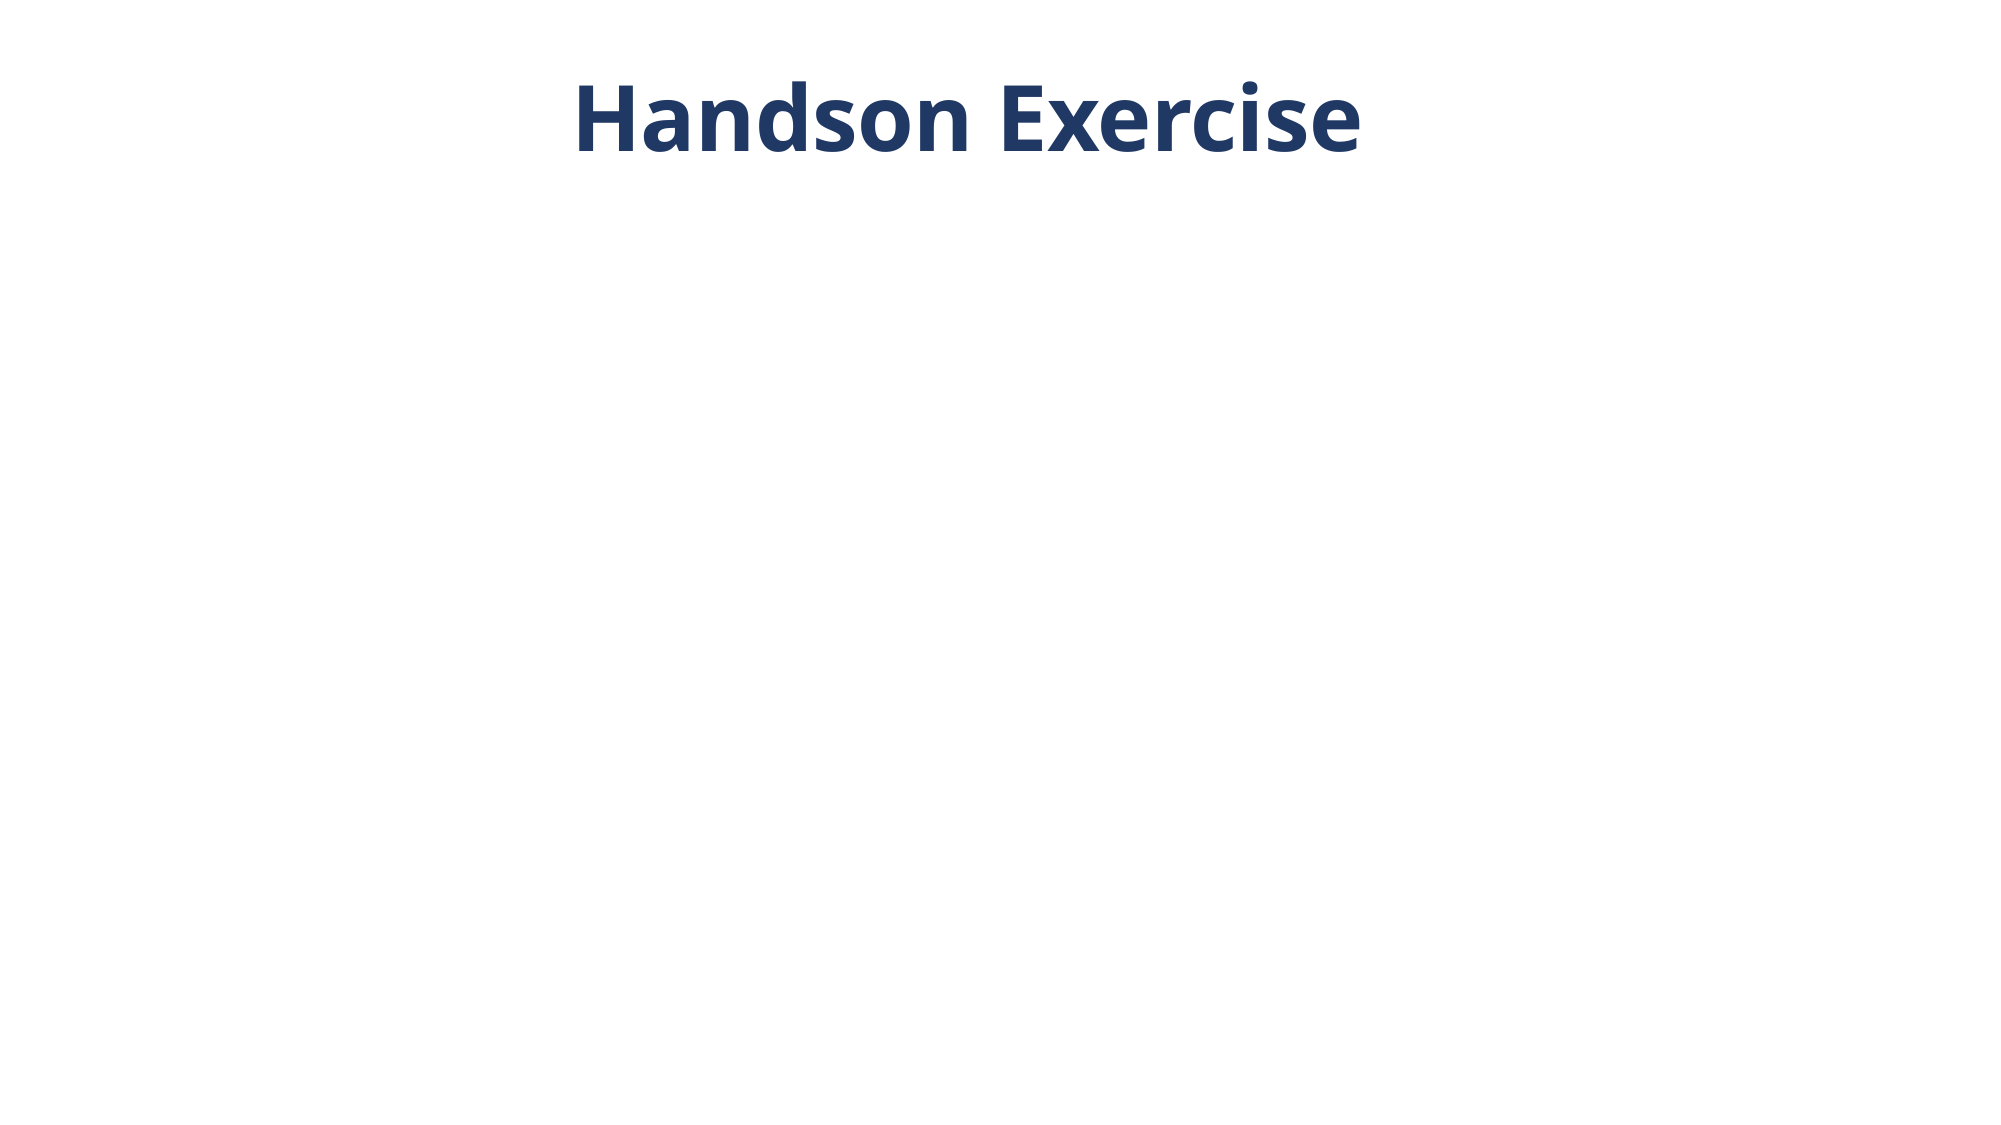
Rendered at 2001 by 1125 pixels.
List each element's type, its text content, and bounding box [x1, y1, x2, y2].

text_box Handson Exercise [151, 70, 1782, 172]
